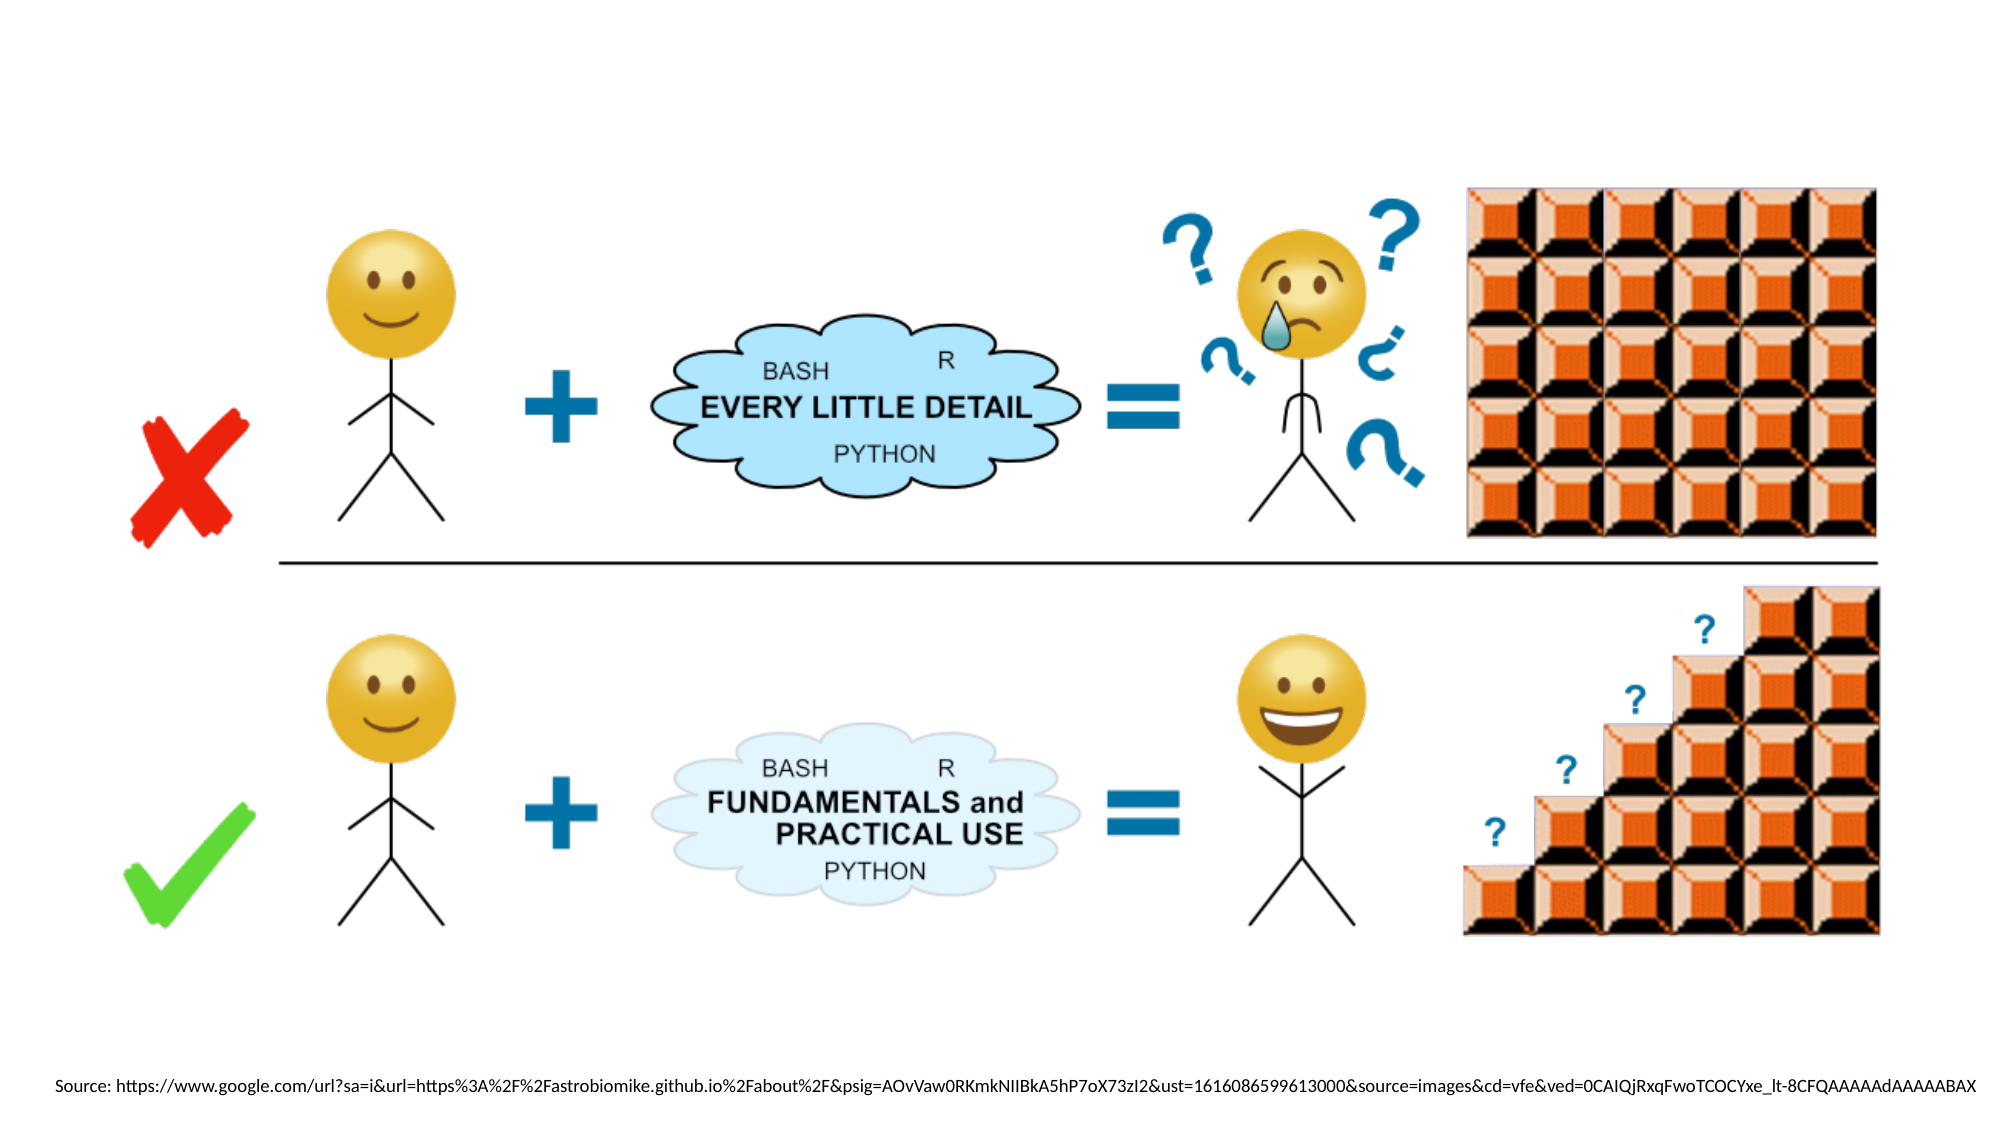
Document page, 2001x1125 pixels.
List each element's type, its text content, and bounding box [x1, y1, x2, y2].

text_box Source: https://www.google.com/url?sa=i&url=https%3A%2F%2Fastrobiomike.github.io%2Fabout%2F&psig=AOvVaw0RKmkNIIBkA5hP7oX73zI2&ust=1616086599613000&source=images&cd=vfe&ved=0CAIQjRxqFwoTCOCYxe_lt-8CFQAAAAAdAAAAABAX [40, 1066, 1990, 1104]
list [105, 182, 1895, 943]
